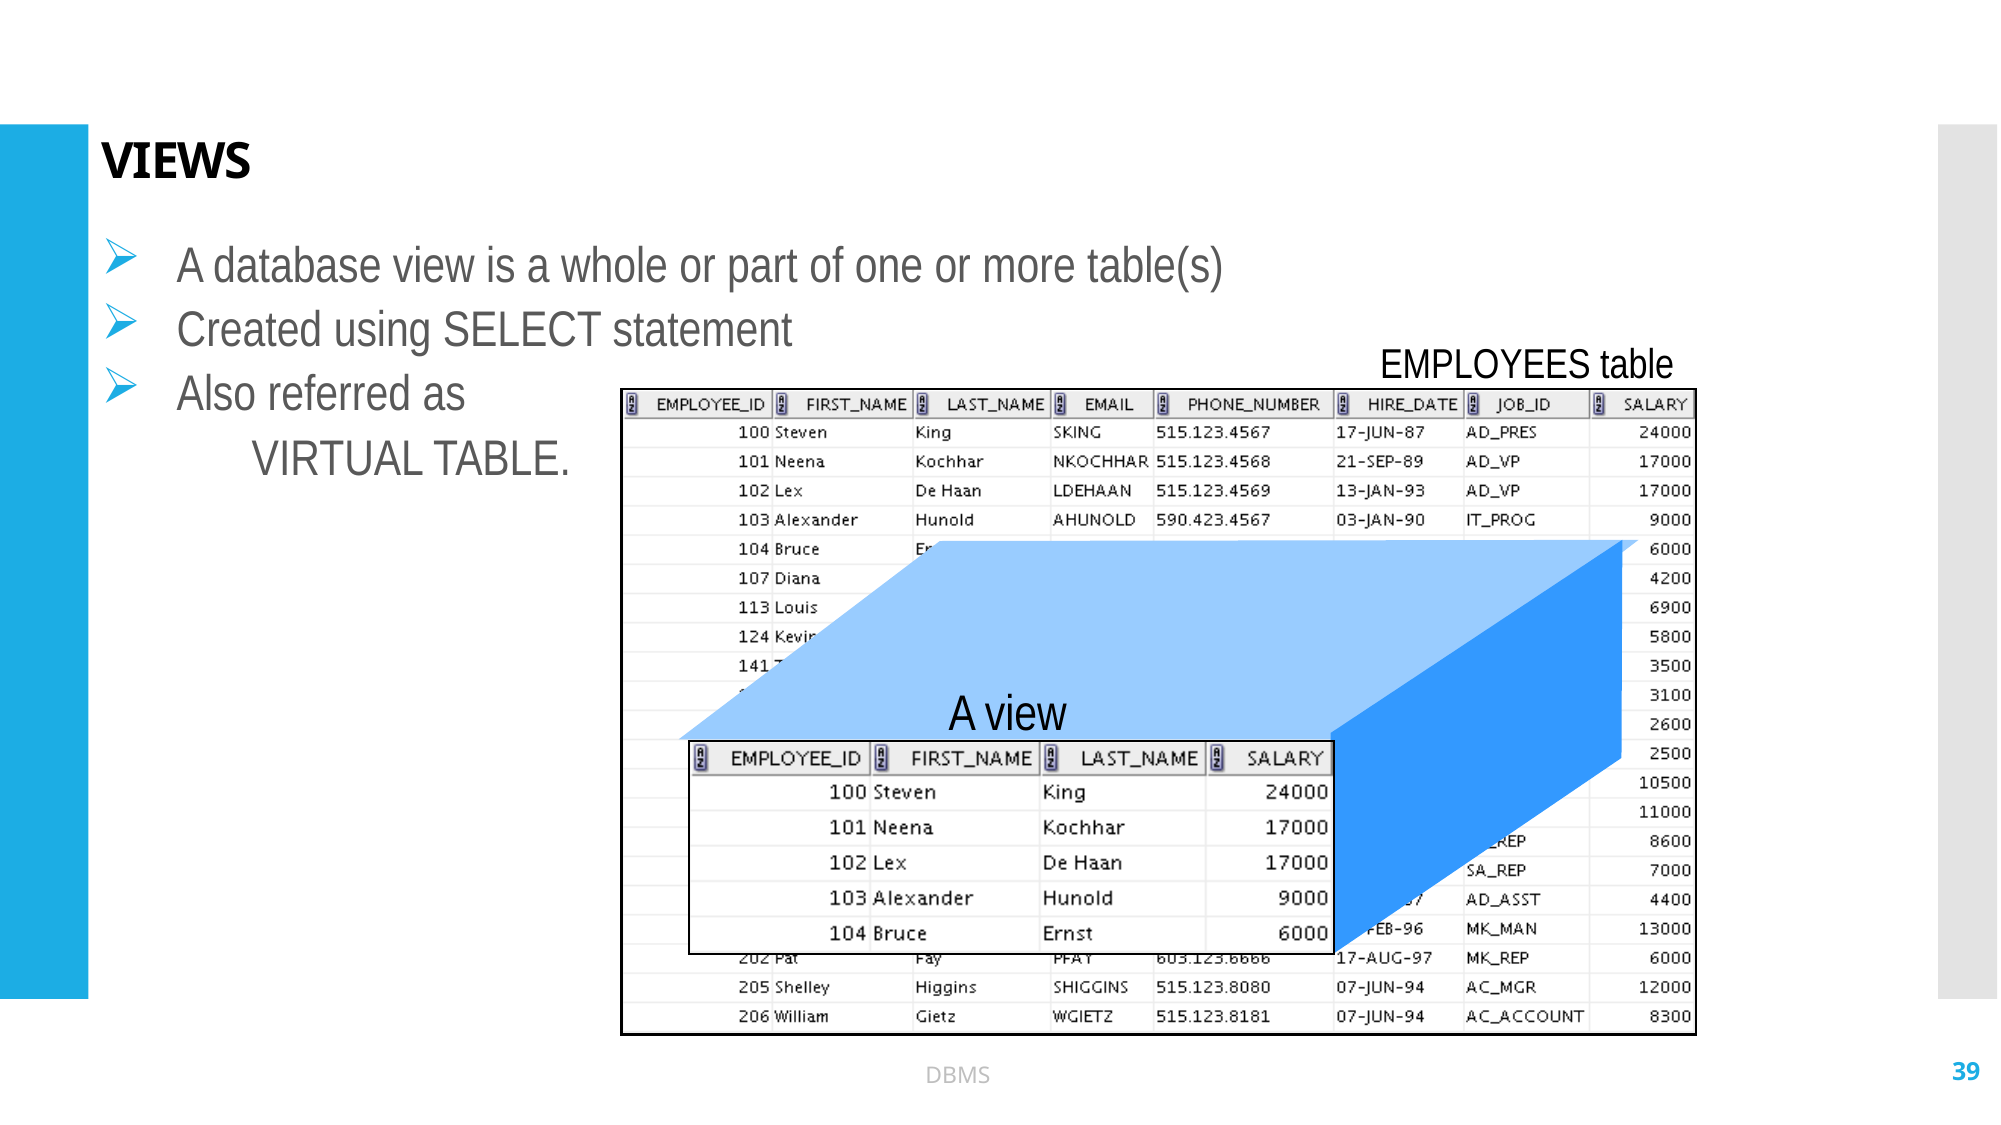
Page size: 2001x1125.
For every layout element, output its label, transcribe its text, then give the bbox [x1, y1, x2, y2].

title VIEWS [86, 128, 1653, 189]
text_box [678, 539, 1639, 953]
list A database view is a whole or part of one or more table(s) Created using SELECT statement Also referred as VIRTUAL TABLE. [86, 231, 1830, 1036]
picture [622, 389, 1695, 1034]
slide_number 39 [1744, 1042, 1996, 1103]
footer DBMS [473, 1046, 1443, 1107]
text_box EMPLOYEES table [1365, 335, 1695, 388]
